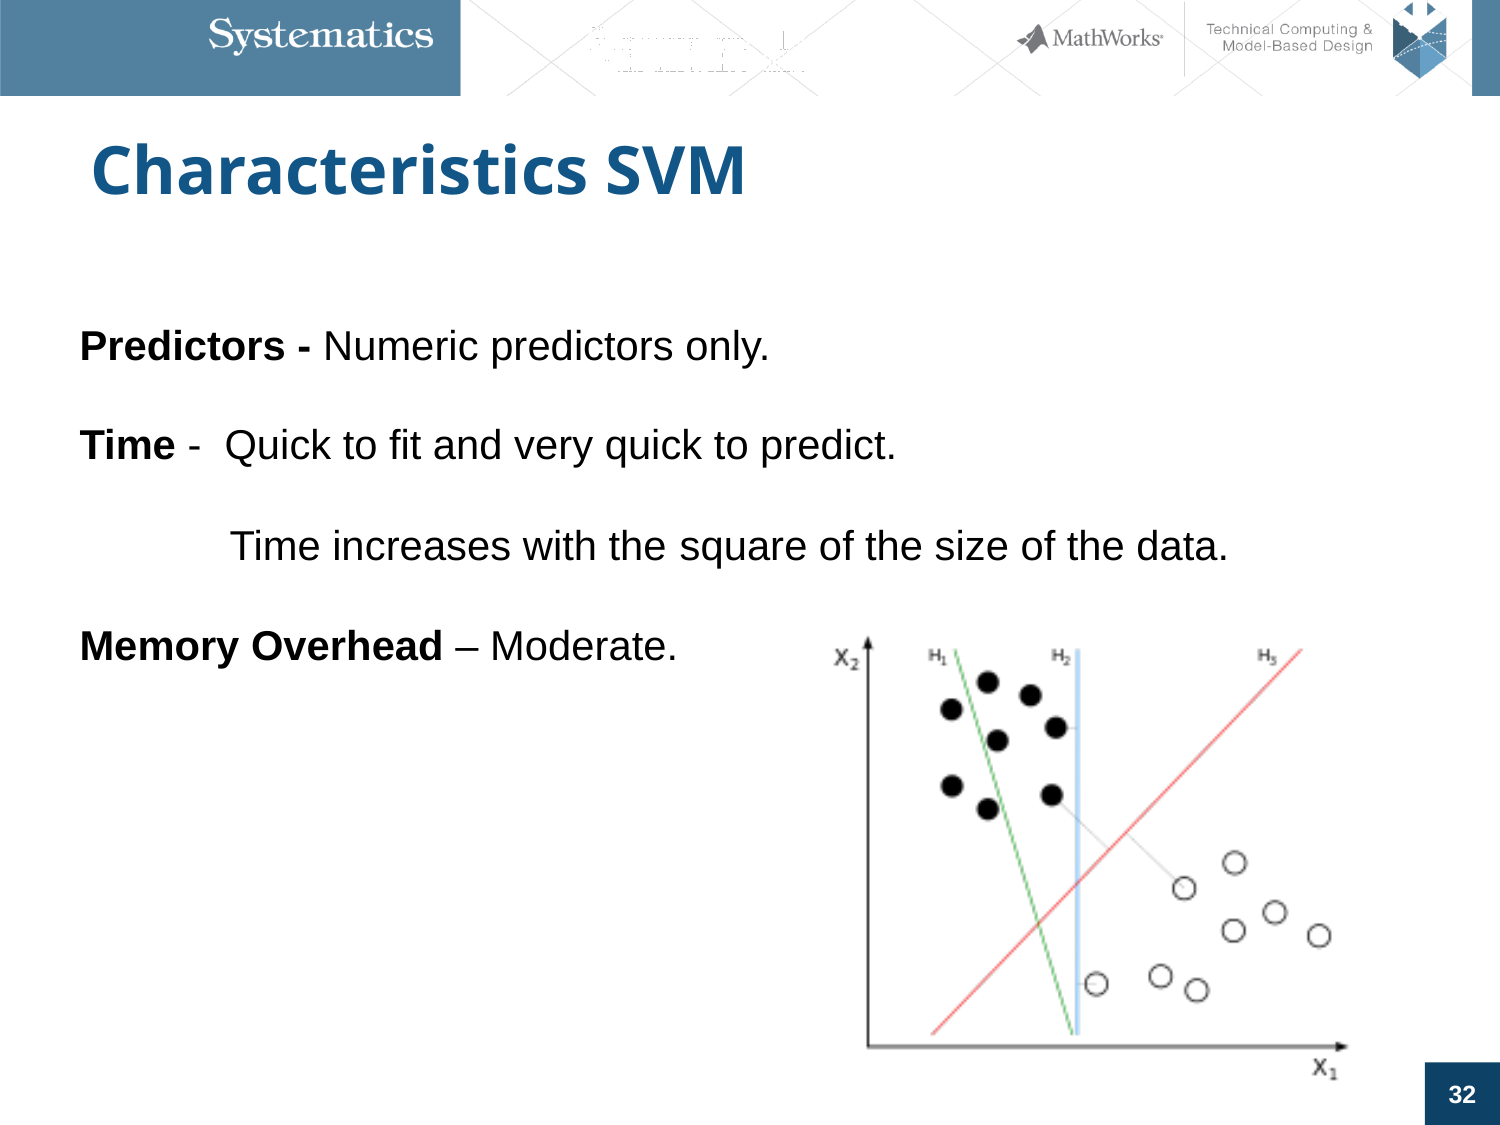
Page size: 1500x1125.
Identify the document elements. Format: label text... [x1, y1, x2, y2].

title Characteristics SVM [75, 120, 1400, 308]
picture [832, 633, 1353, 1083]
text_box Predictors - Numeric predictors only. Time - Quick to fit and very quick to predict. Time increases with the square of the size of the data. Memory Overhead – Moderate. [64, 260, 1390, 676]
picture [0, 0, 1500, 96]
